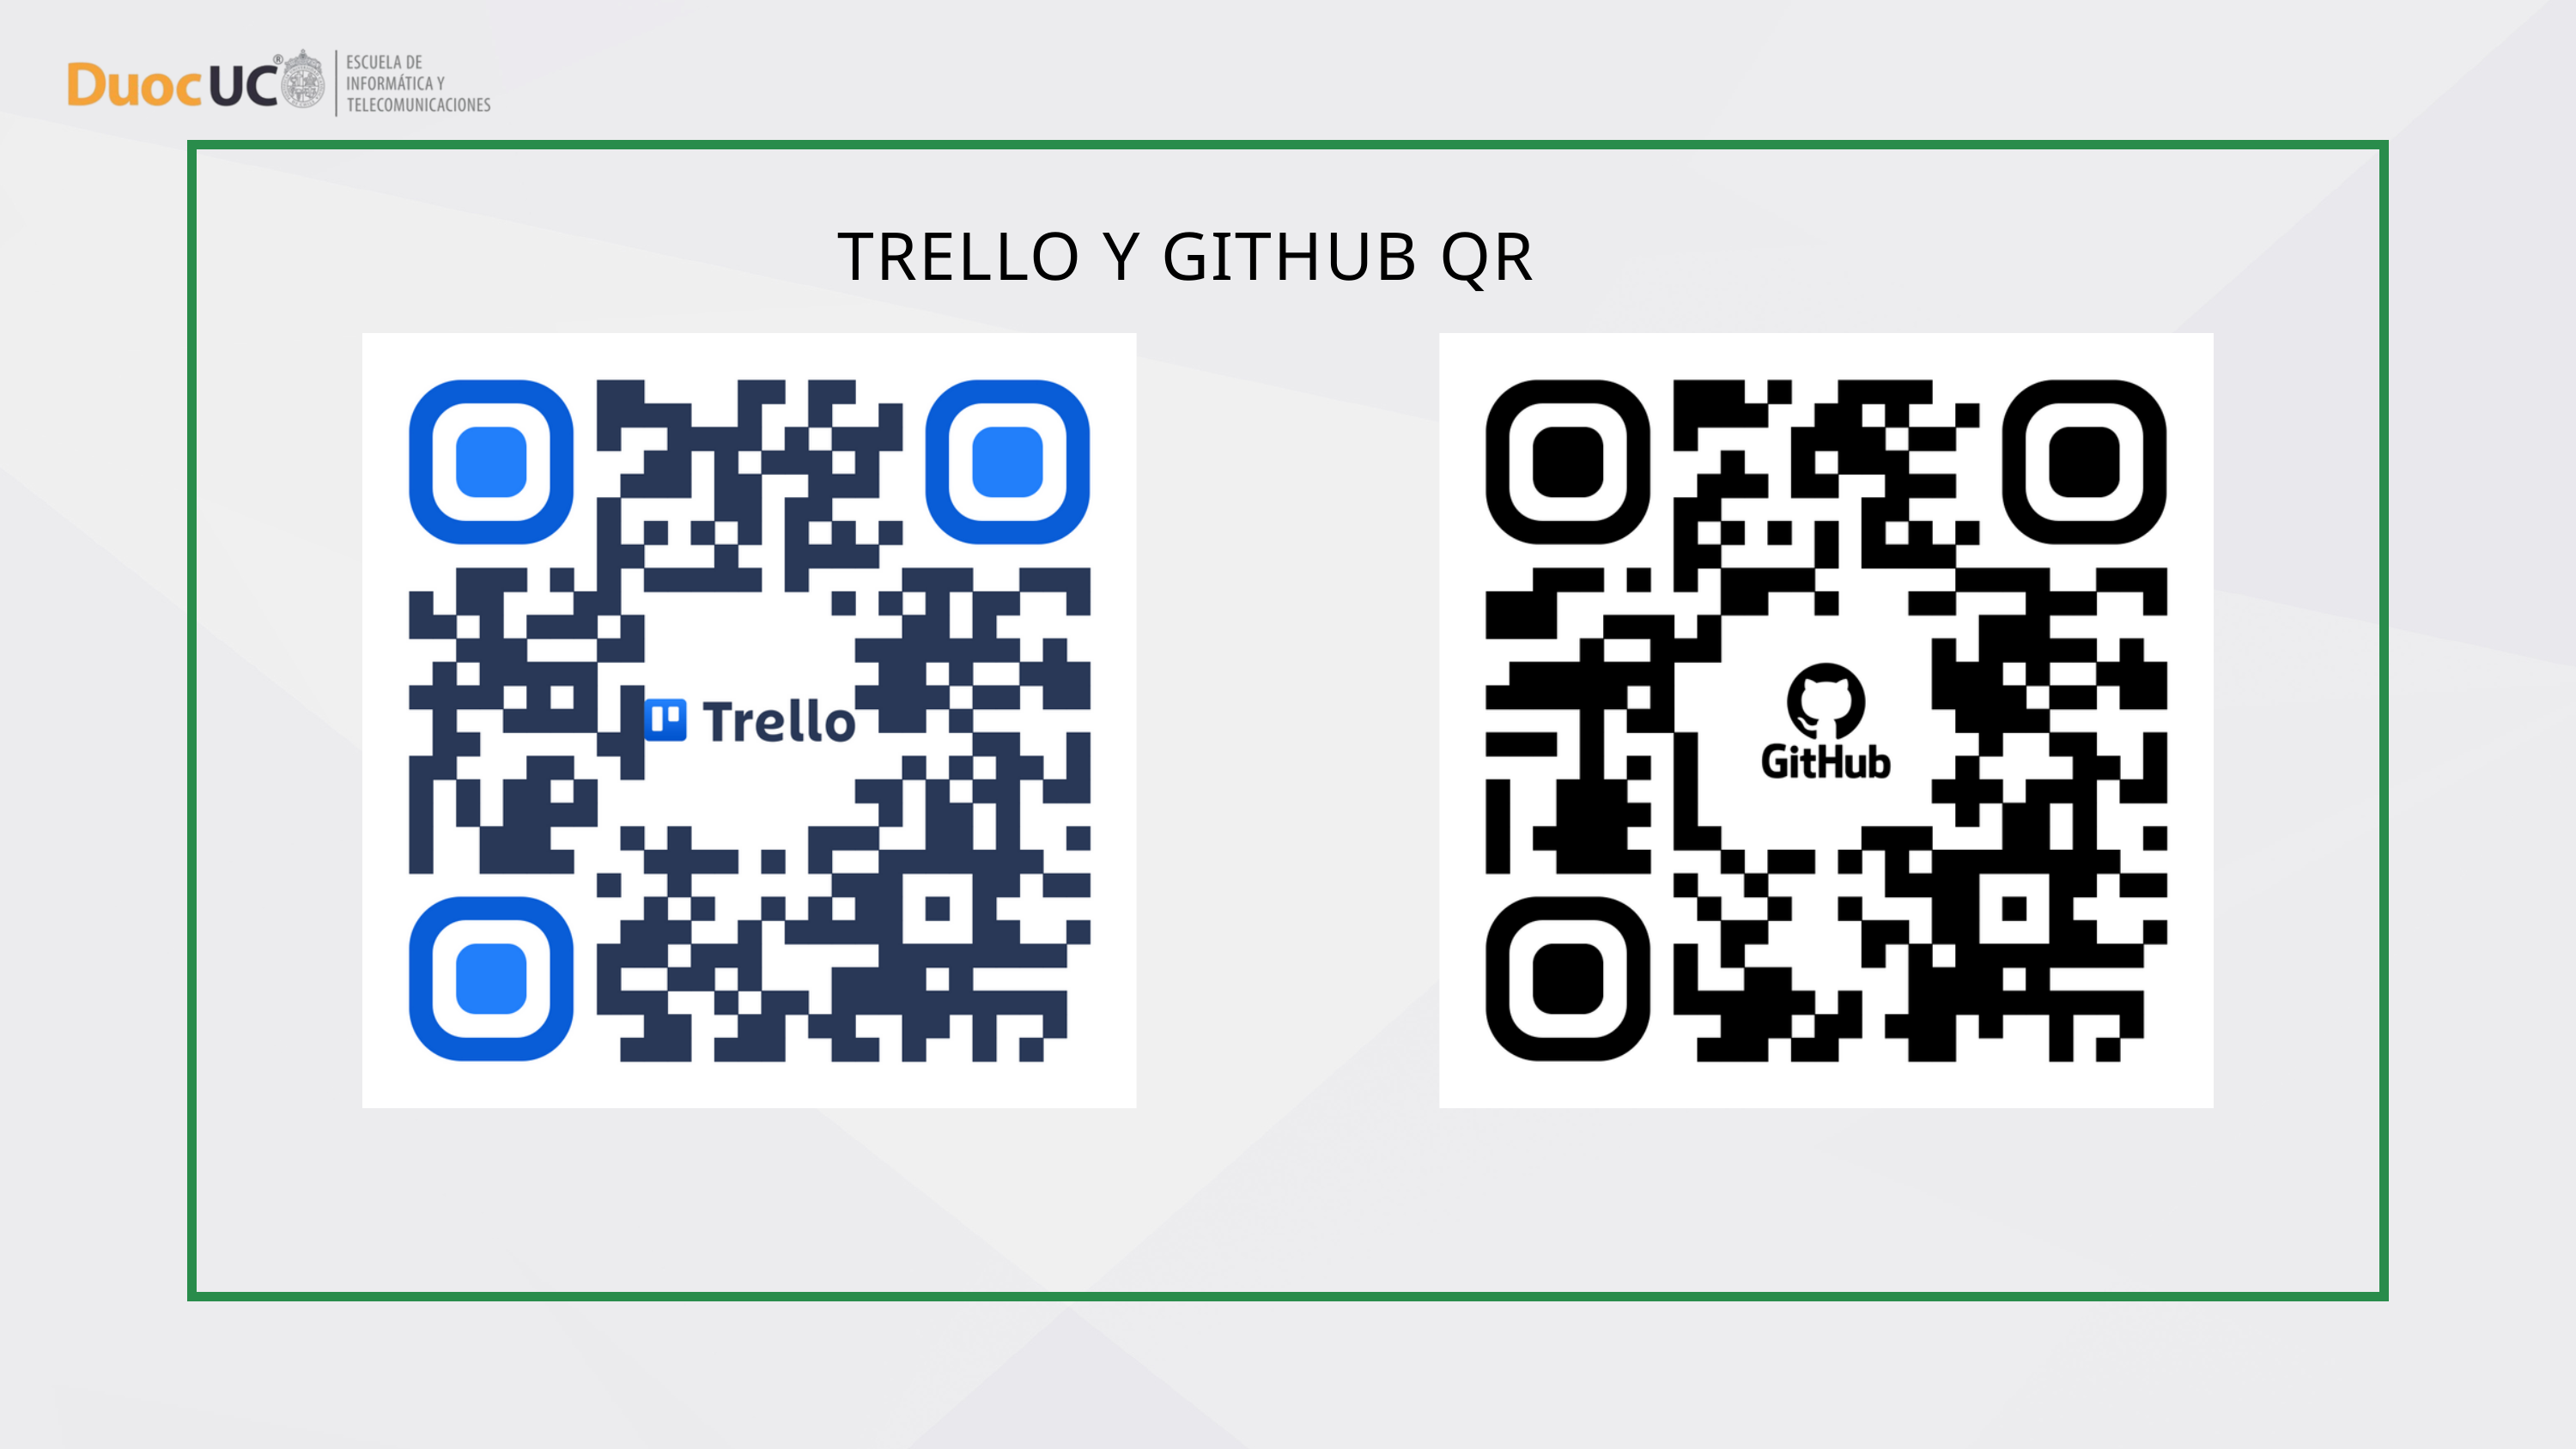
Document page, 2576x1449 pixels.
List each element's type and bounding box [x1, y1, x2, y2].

text_box [67, 39, 491, 145]
text_box [0, 0, 2576, 1449]
text_box [191, 144, 2385, 1297]
